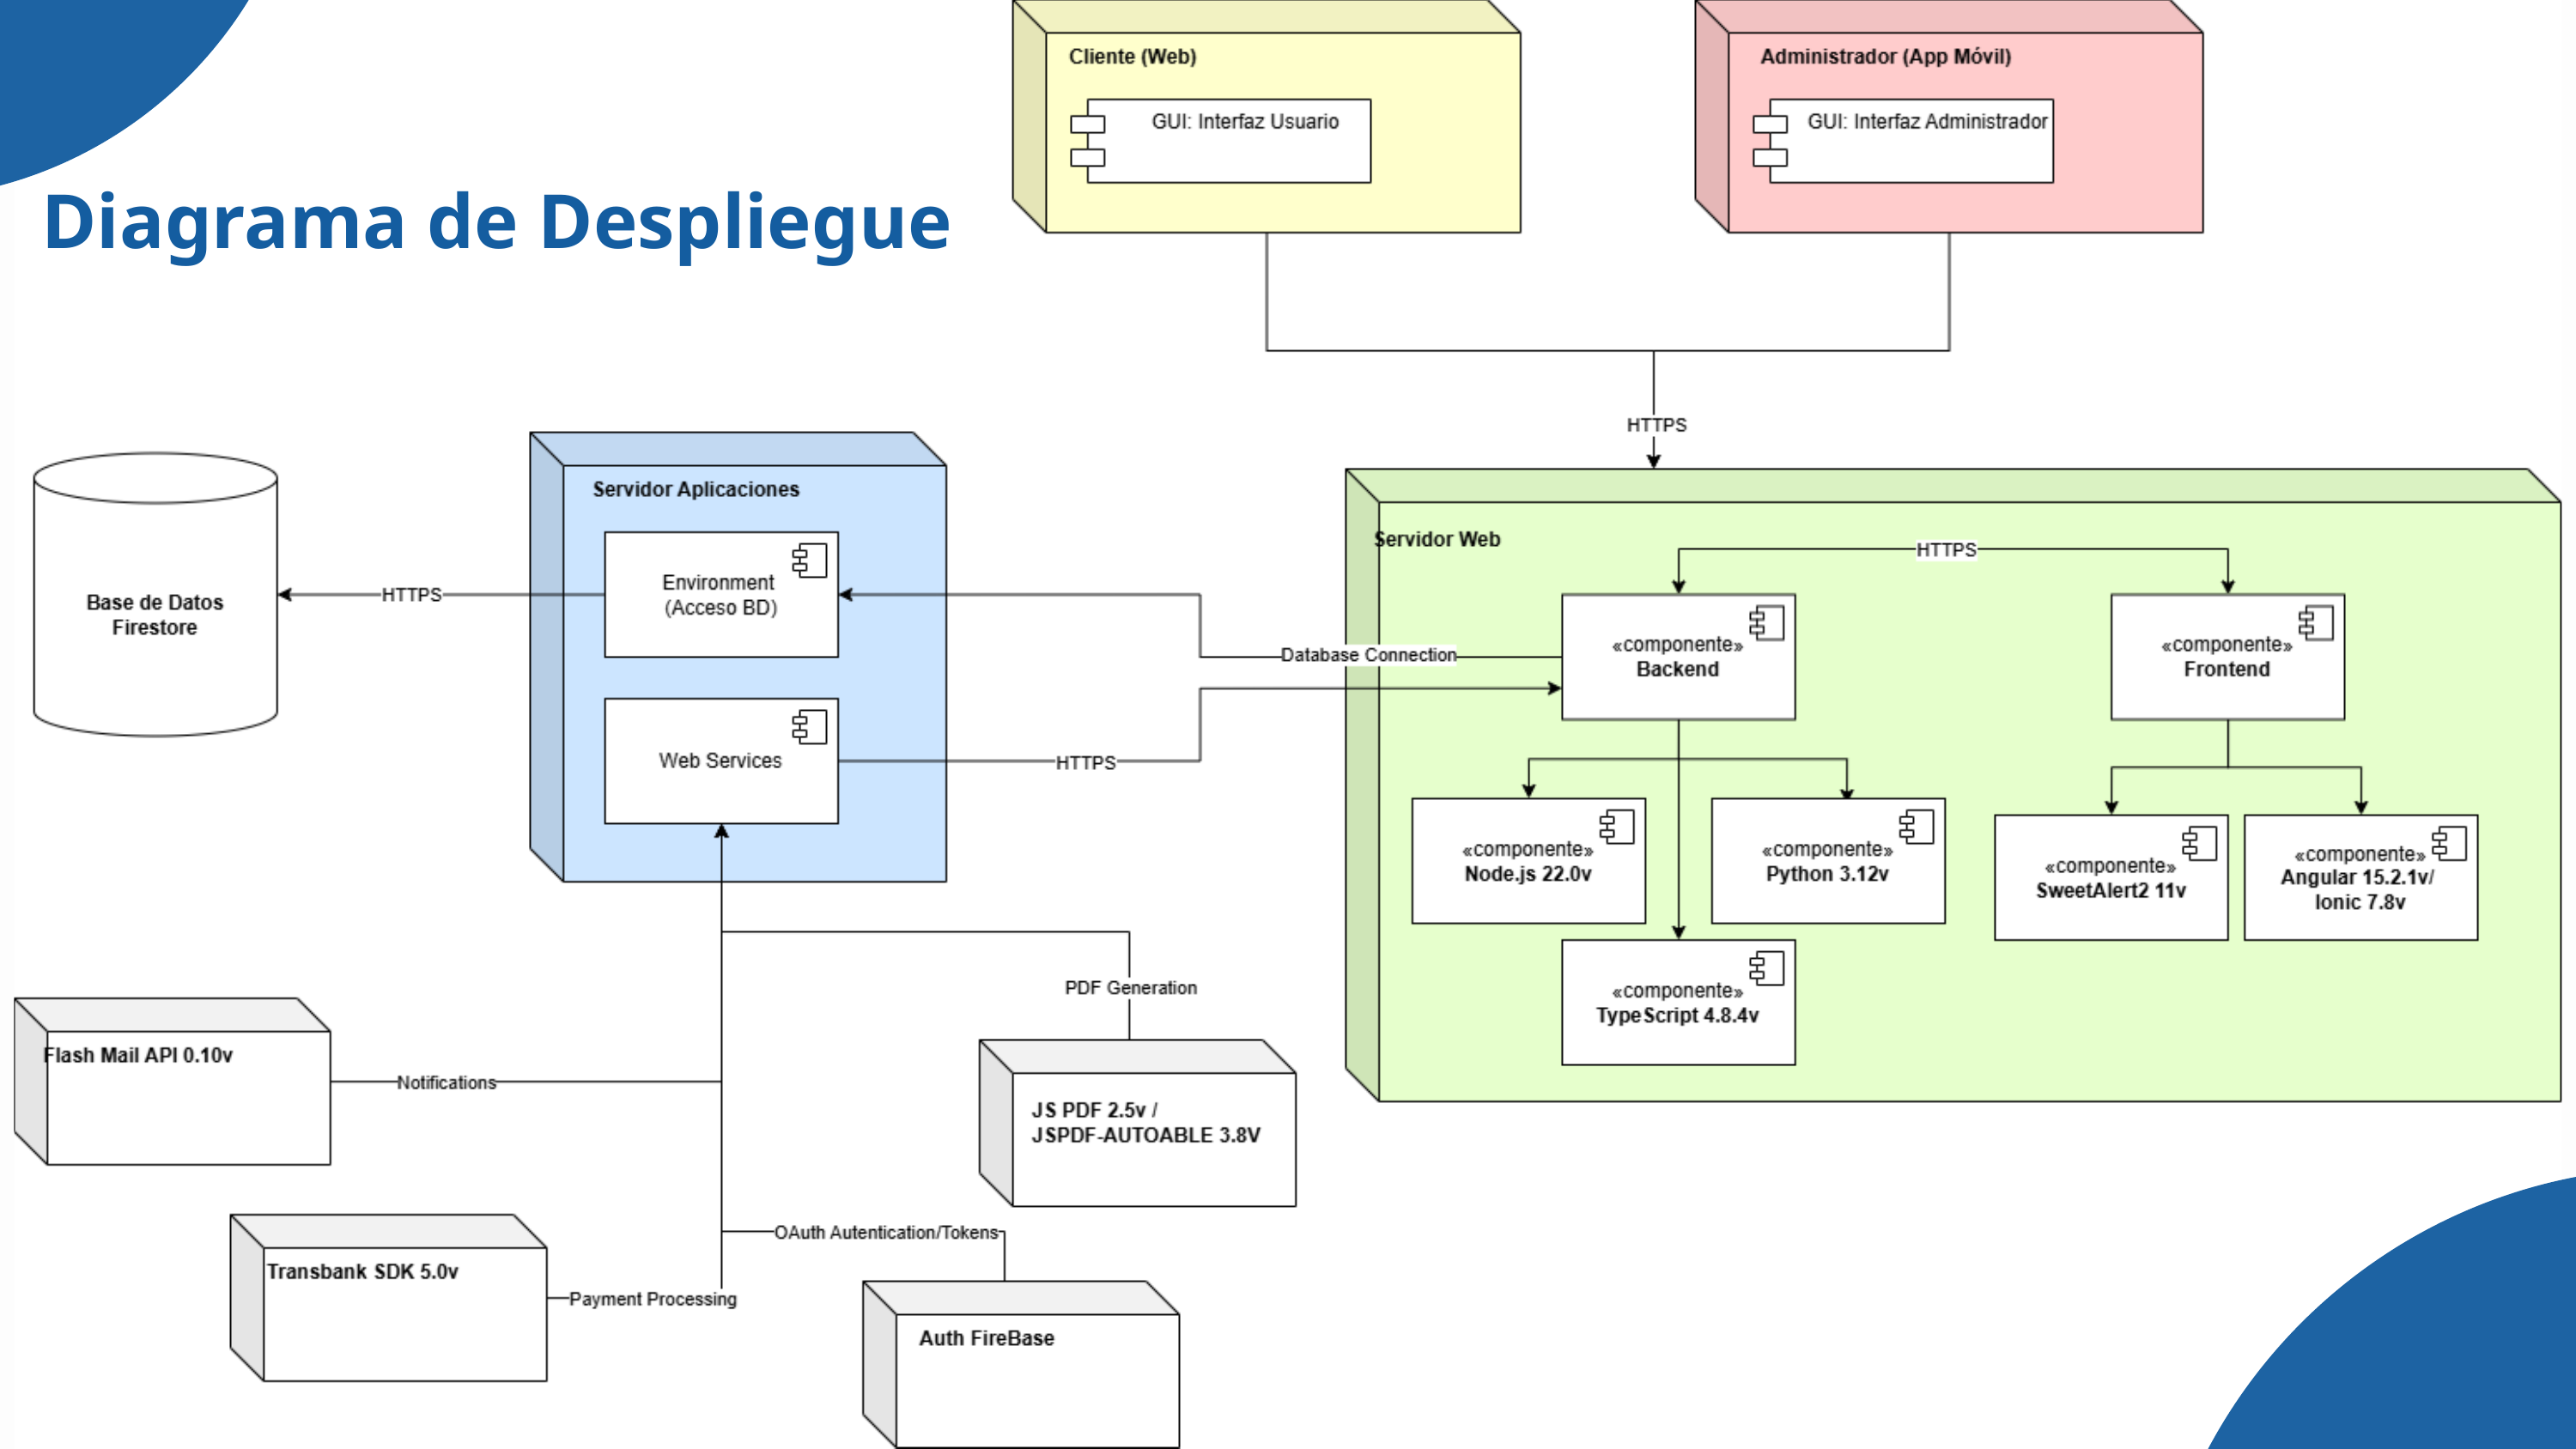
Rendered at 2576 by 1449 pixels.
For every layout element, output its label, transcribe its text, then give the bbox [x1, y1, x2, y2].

text_box [14, 0, 2562, 1449]
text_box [0, 0, 311, 200]
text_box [2146, 1167, 2576, 1449]
text_box Diagrama de Despliegue [32, 158, 963, 264]
